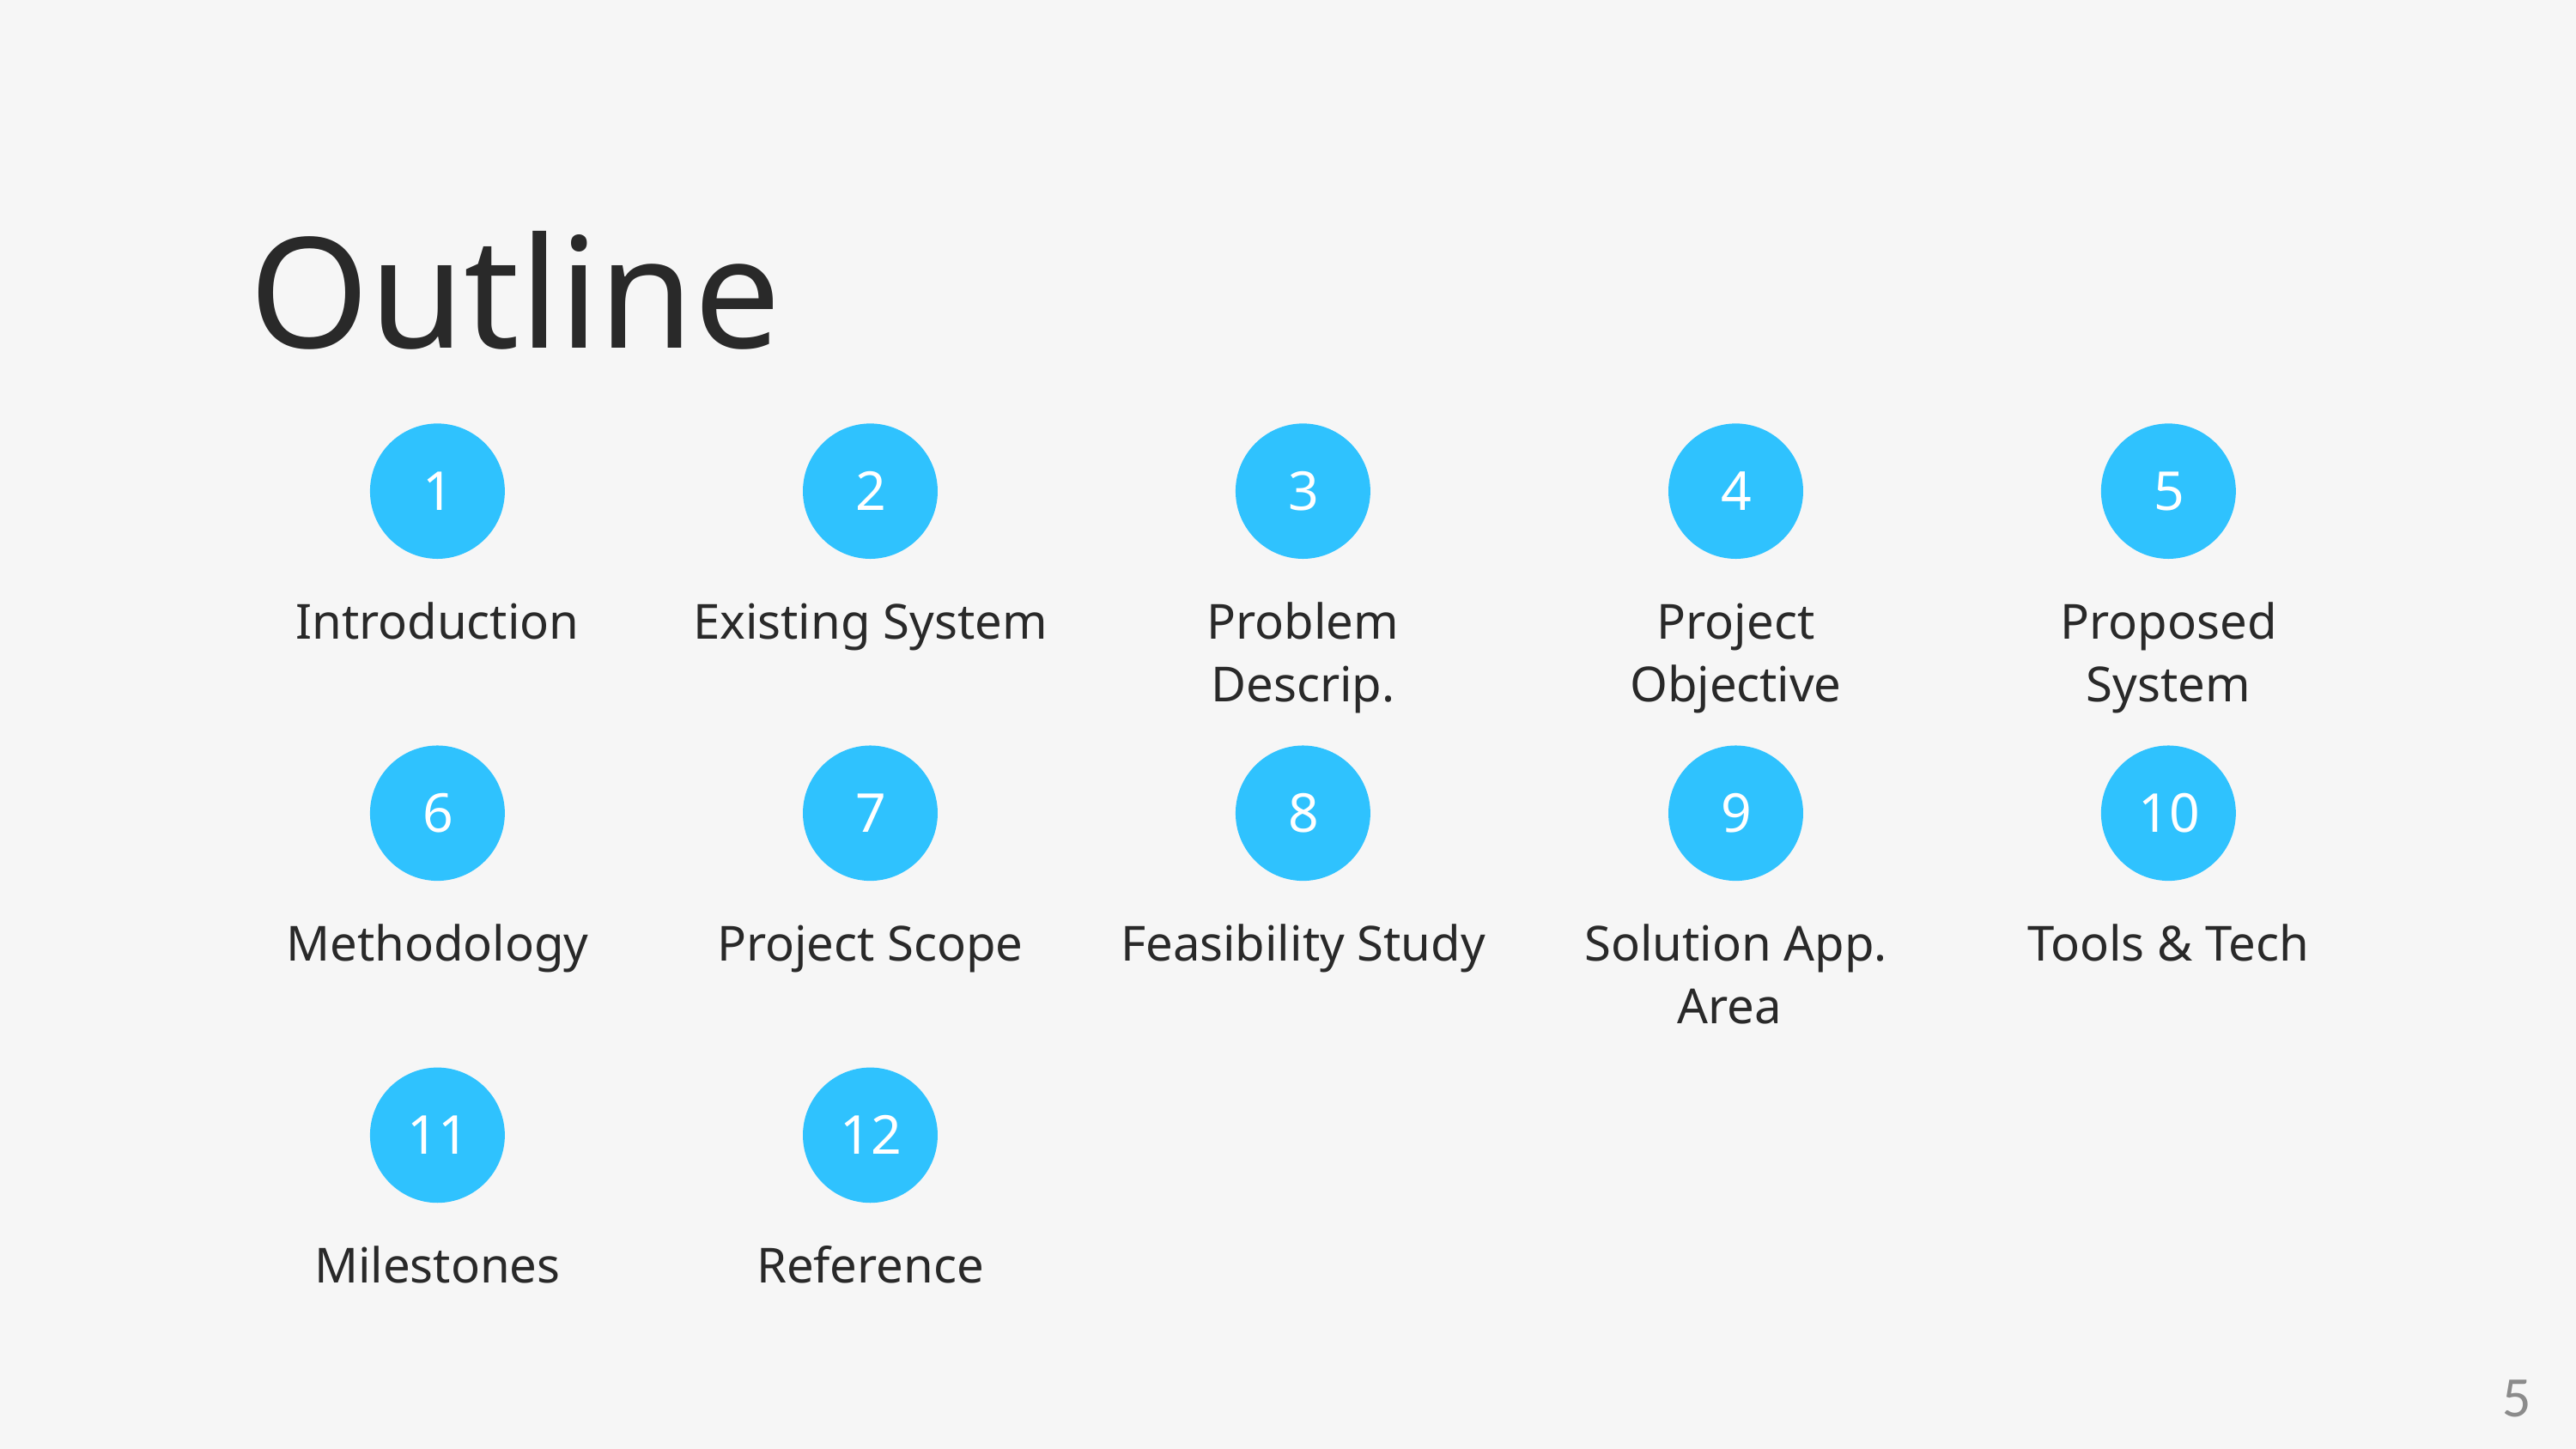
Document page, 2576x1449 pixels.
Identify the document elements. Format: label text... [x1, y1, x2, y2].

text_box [369, 745, 506, 882]
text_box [1235, 745, 1371, 882]
text_box Outline [249, 194, 1540, 379]
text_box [1235, 423, 1371, 560]
text_box Existing System [682, 585, 1059, 649]
text_box Methodology [249, 907, 626, 971]
text_box Feasibility Study [1115, 907, 1492, 971]
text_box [1668, 745, 1804, 882]
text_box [880, 745, 939, 808]
slide_number 5 [2243, 1367, 2544, 1420]
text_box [802, 1067, 939, 1203]
text_box Reference [682, 1229, 1059, 1293]
text_box Milestones [249, 1229, 626, 1293]
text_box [1668, 423, 1804, 560]
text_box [858, 794, 883, 831]
text_box Proposed System [1980, 585, 2357, 712]
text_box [2100, 423, 2237, 560]
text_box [2100, 745, 2237, 882]
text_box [369, 1067, 506, 1203]
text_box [802, 819, 863, 882]
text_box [802, 423, 939, 560]
text_box Project Objective [1547, 585, 1924, 712]
text_box Project Scope [682, 907, 1059, 971]
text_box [878, 819, 939, 882]
text_box Tools & Tech [1980, 907, 2357, 971]
text_box Solution App. Area [1547, 907, 1924, 1034]
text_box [802, 745, 860, 808]
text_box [369, 423, 506, 560]
text_box Problem Descrip. [1115, 585, 1492, 712]
text_box Introduction [249, 585, 626, 649]
